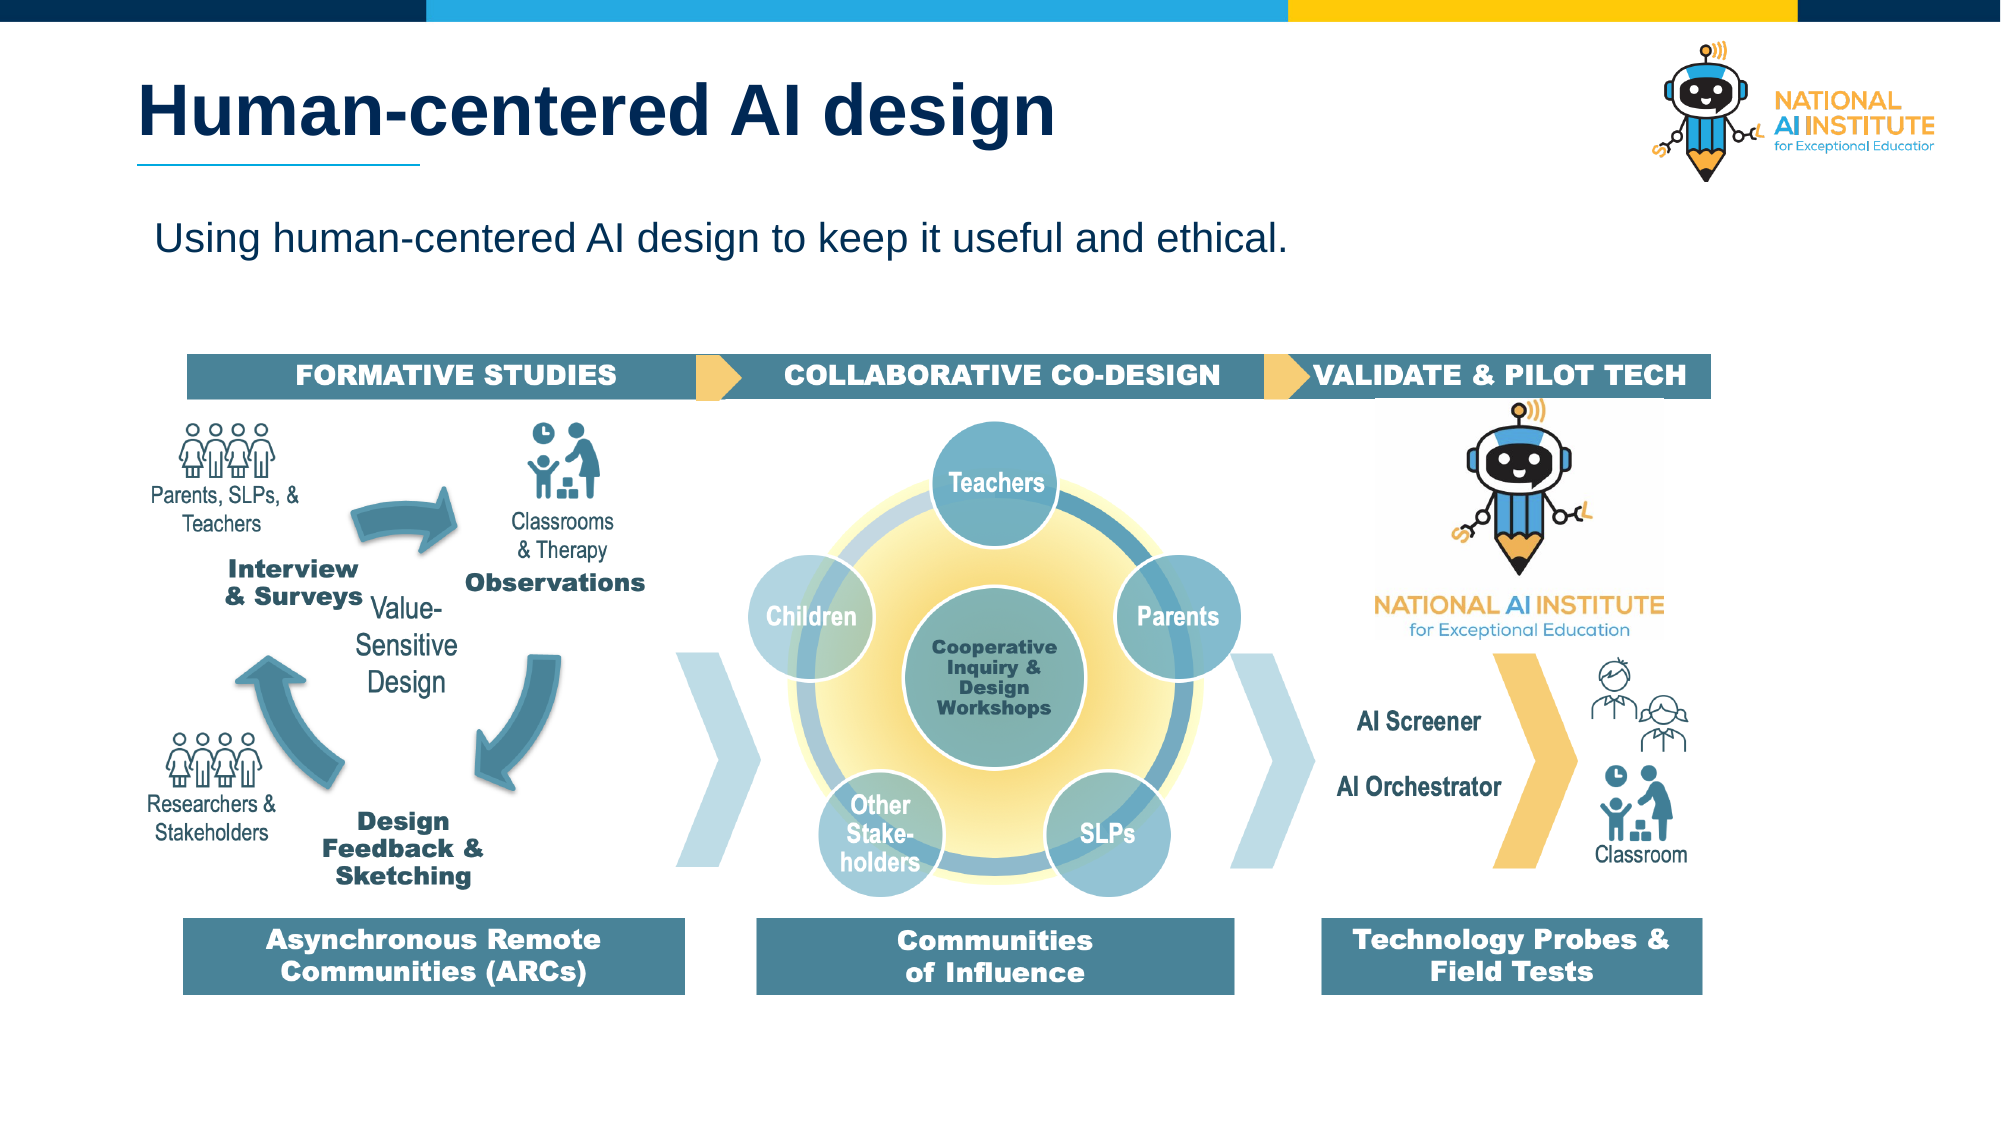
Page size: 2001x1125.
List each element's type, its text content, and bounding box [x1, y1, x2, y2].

list Using human-centered AI design to keep it useful and ethical. [139, 203, 1626, 319]
picture [0, 0, 2001, 1125]
title Human-centered AI design [137, 62, 1626, 153]
